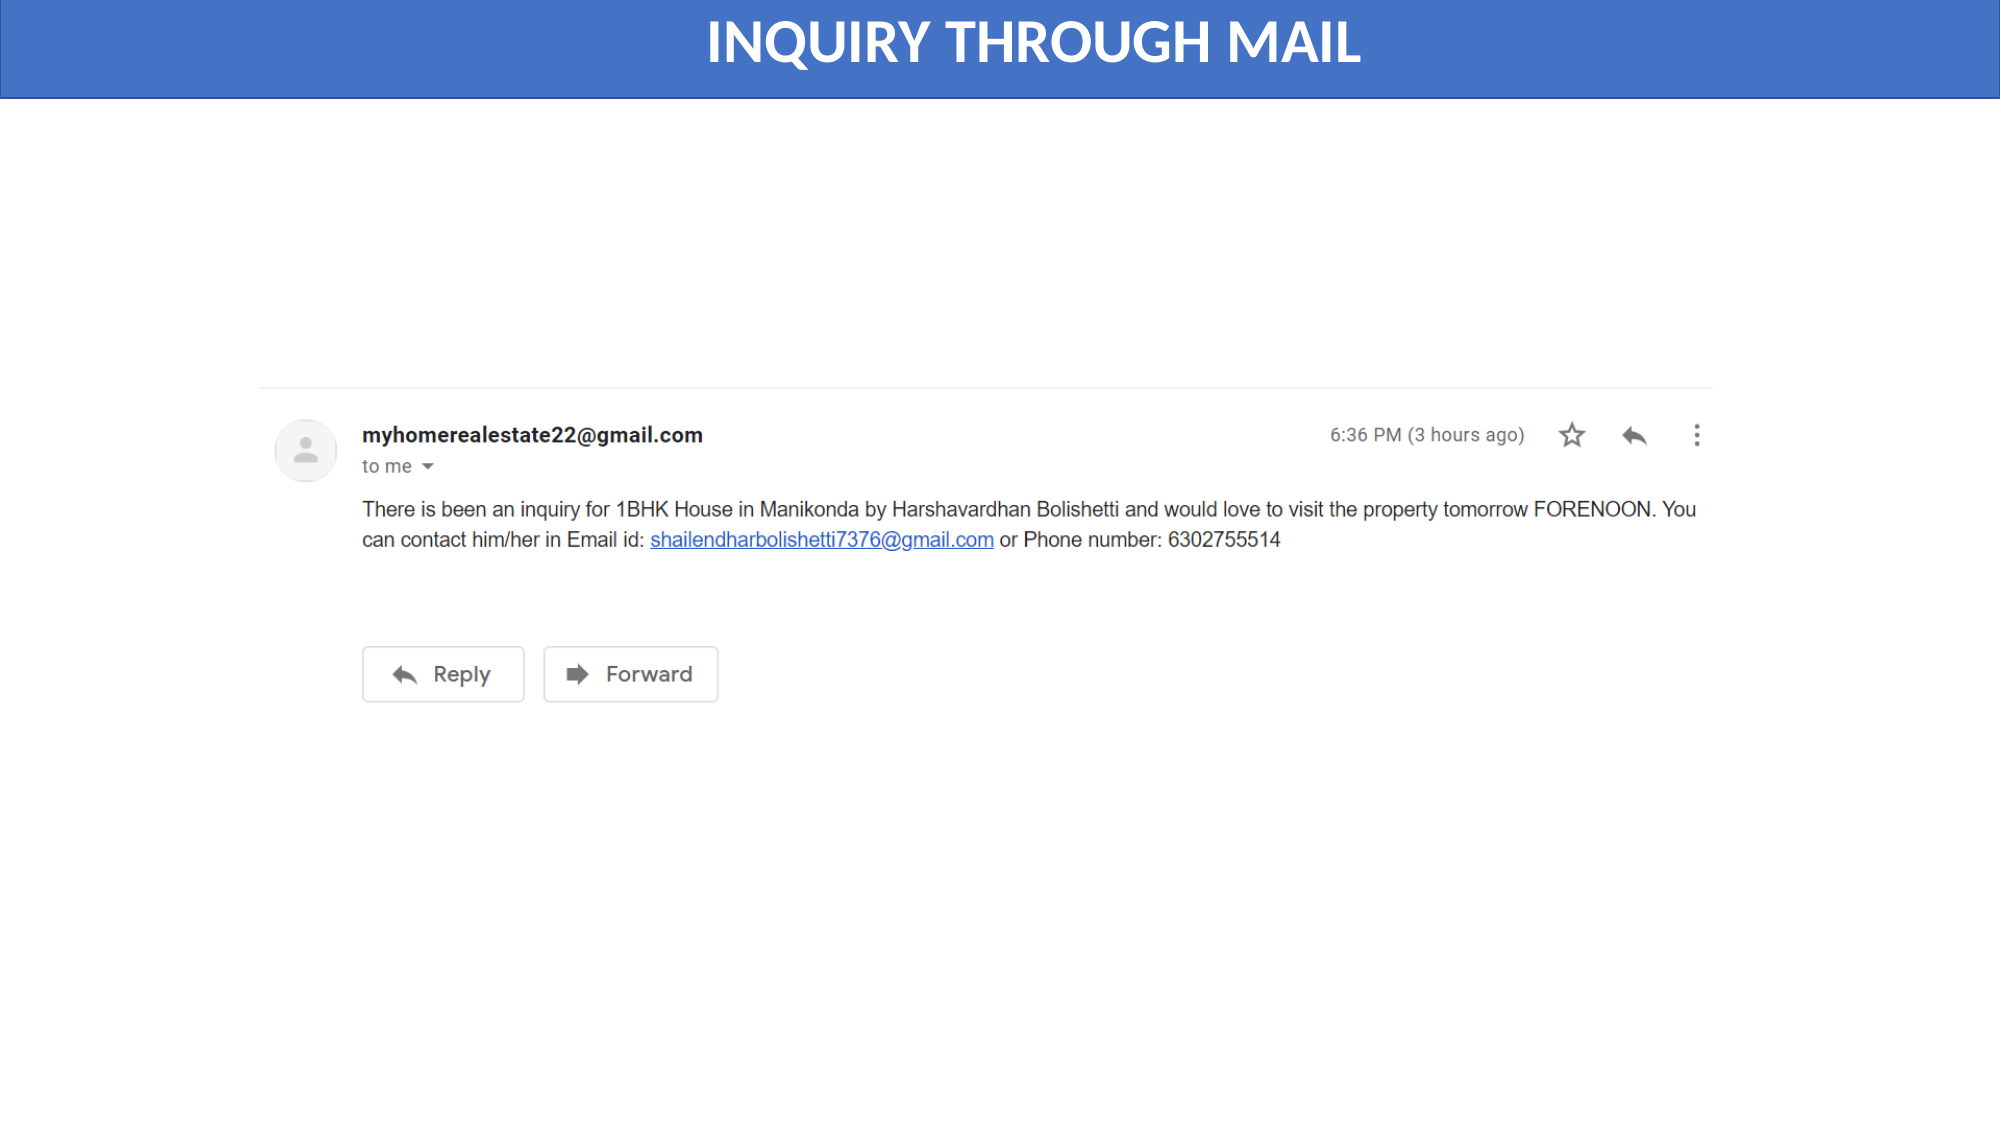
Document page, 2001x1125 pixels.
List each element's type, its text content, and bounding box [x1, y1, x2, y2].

text_box [0, 0, 2000, 99]
text_box INQUIRY THROUGH MAIL [651, 0, 1418, 83]
picture [259, 386, 1741, 739]
